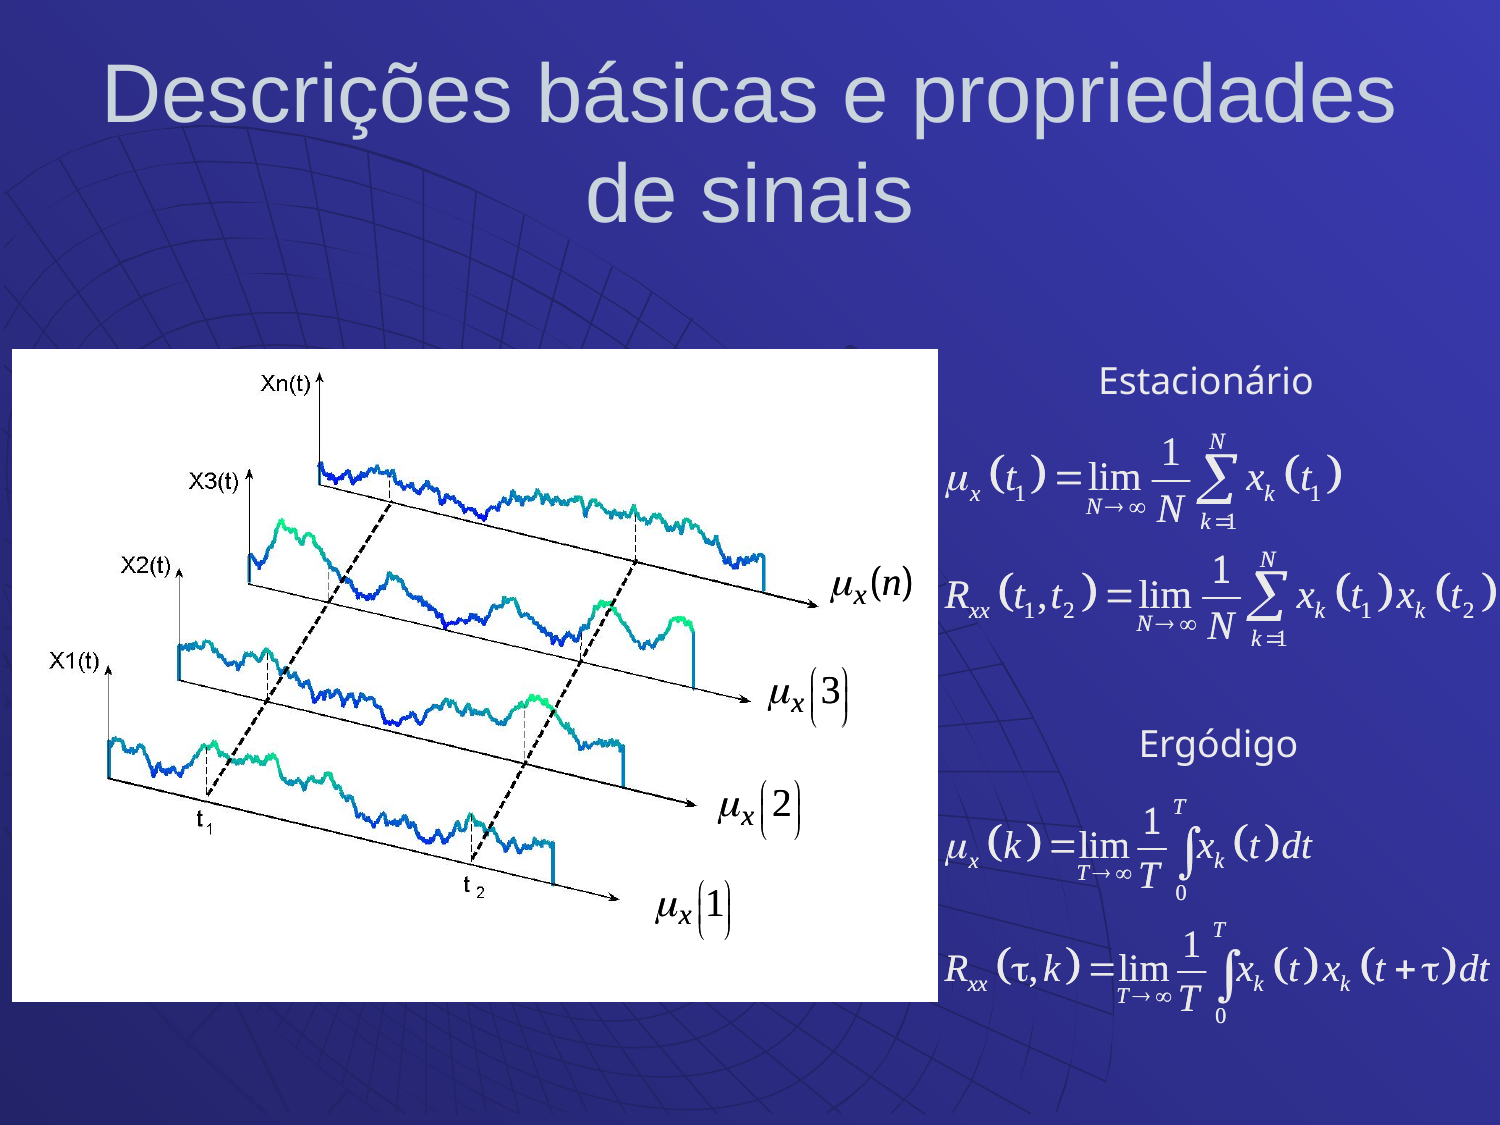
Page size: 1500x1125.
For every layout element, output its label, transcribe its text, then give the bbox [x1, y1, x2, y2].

picture [712, 774, 807, 846]
title Descrições básicas e propriedades de sinais [75, 45, 1425, 233]
picture [762, 662, 855, 734]
text_box Estacionário [962, 349, 1450, 410]
text_box Ergódigo [975, 712, 1463, 773]
picture [937, 787, 1500, 1034]
picture [824, 562, 915, 617]
picture [937, 424, 1500, 655]
picture [649, 874, 738, 946]
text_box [12, 349, 938, 1002]
